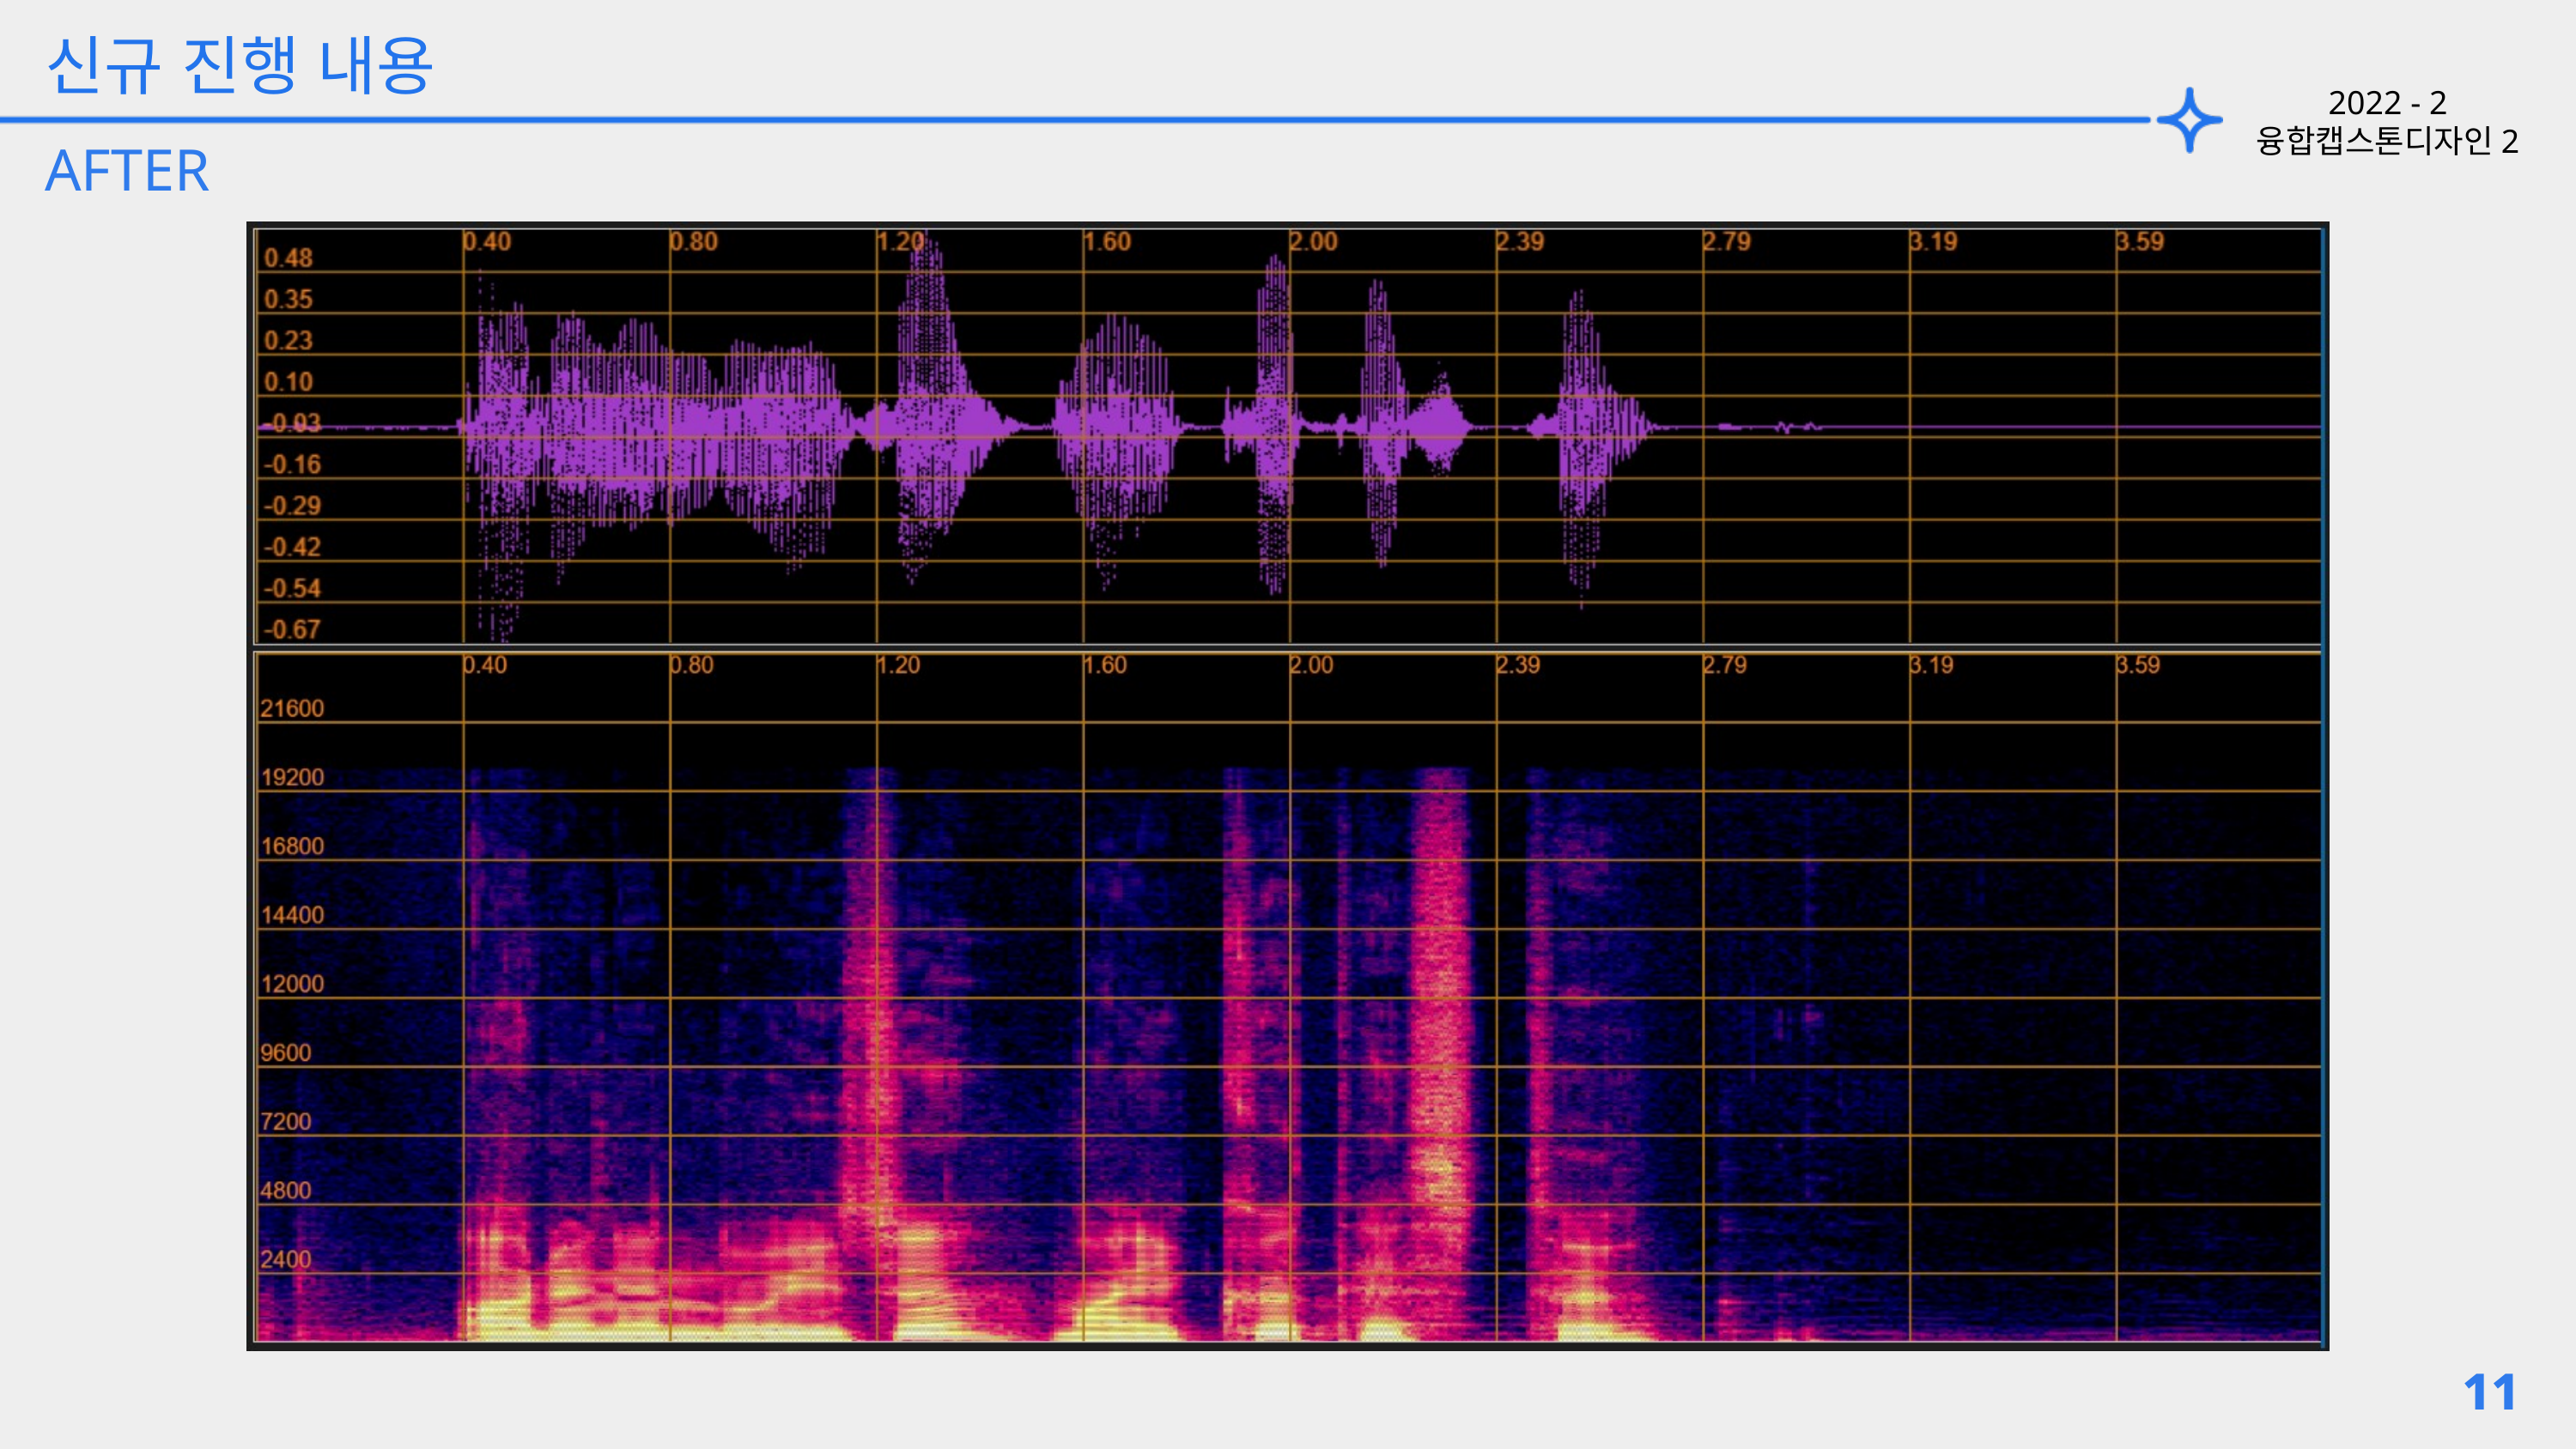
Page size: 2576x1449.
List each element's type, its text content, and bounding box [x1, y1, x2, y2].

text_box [0, 87, 2223, 155]
text_box AFTER [32, 163, 343, 209]
text_box 신규 진행 내용 [32, 18, 1077, 85]
picture [246, 221, 2330, 1352]
slide_number 11 [2233, 1367, 2533, 1420]
text_box 2022 - 2 융합캡스톤디자인2 [2232, 76, 2544, 167]
